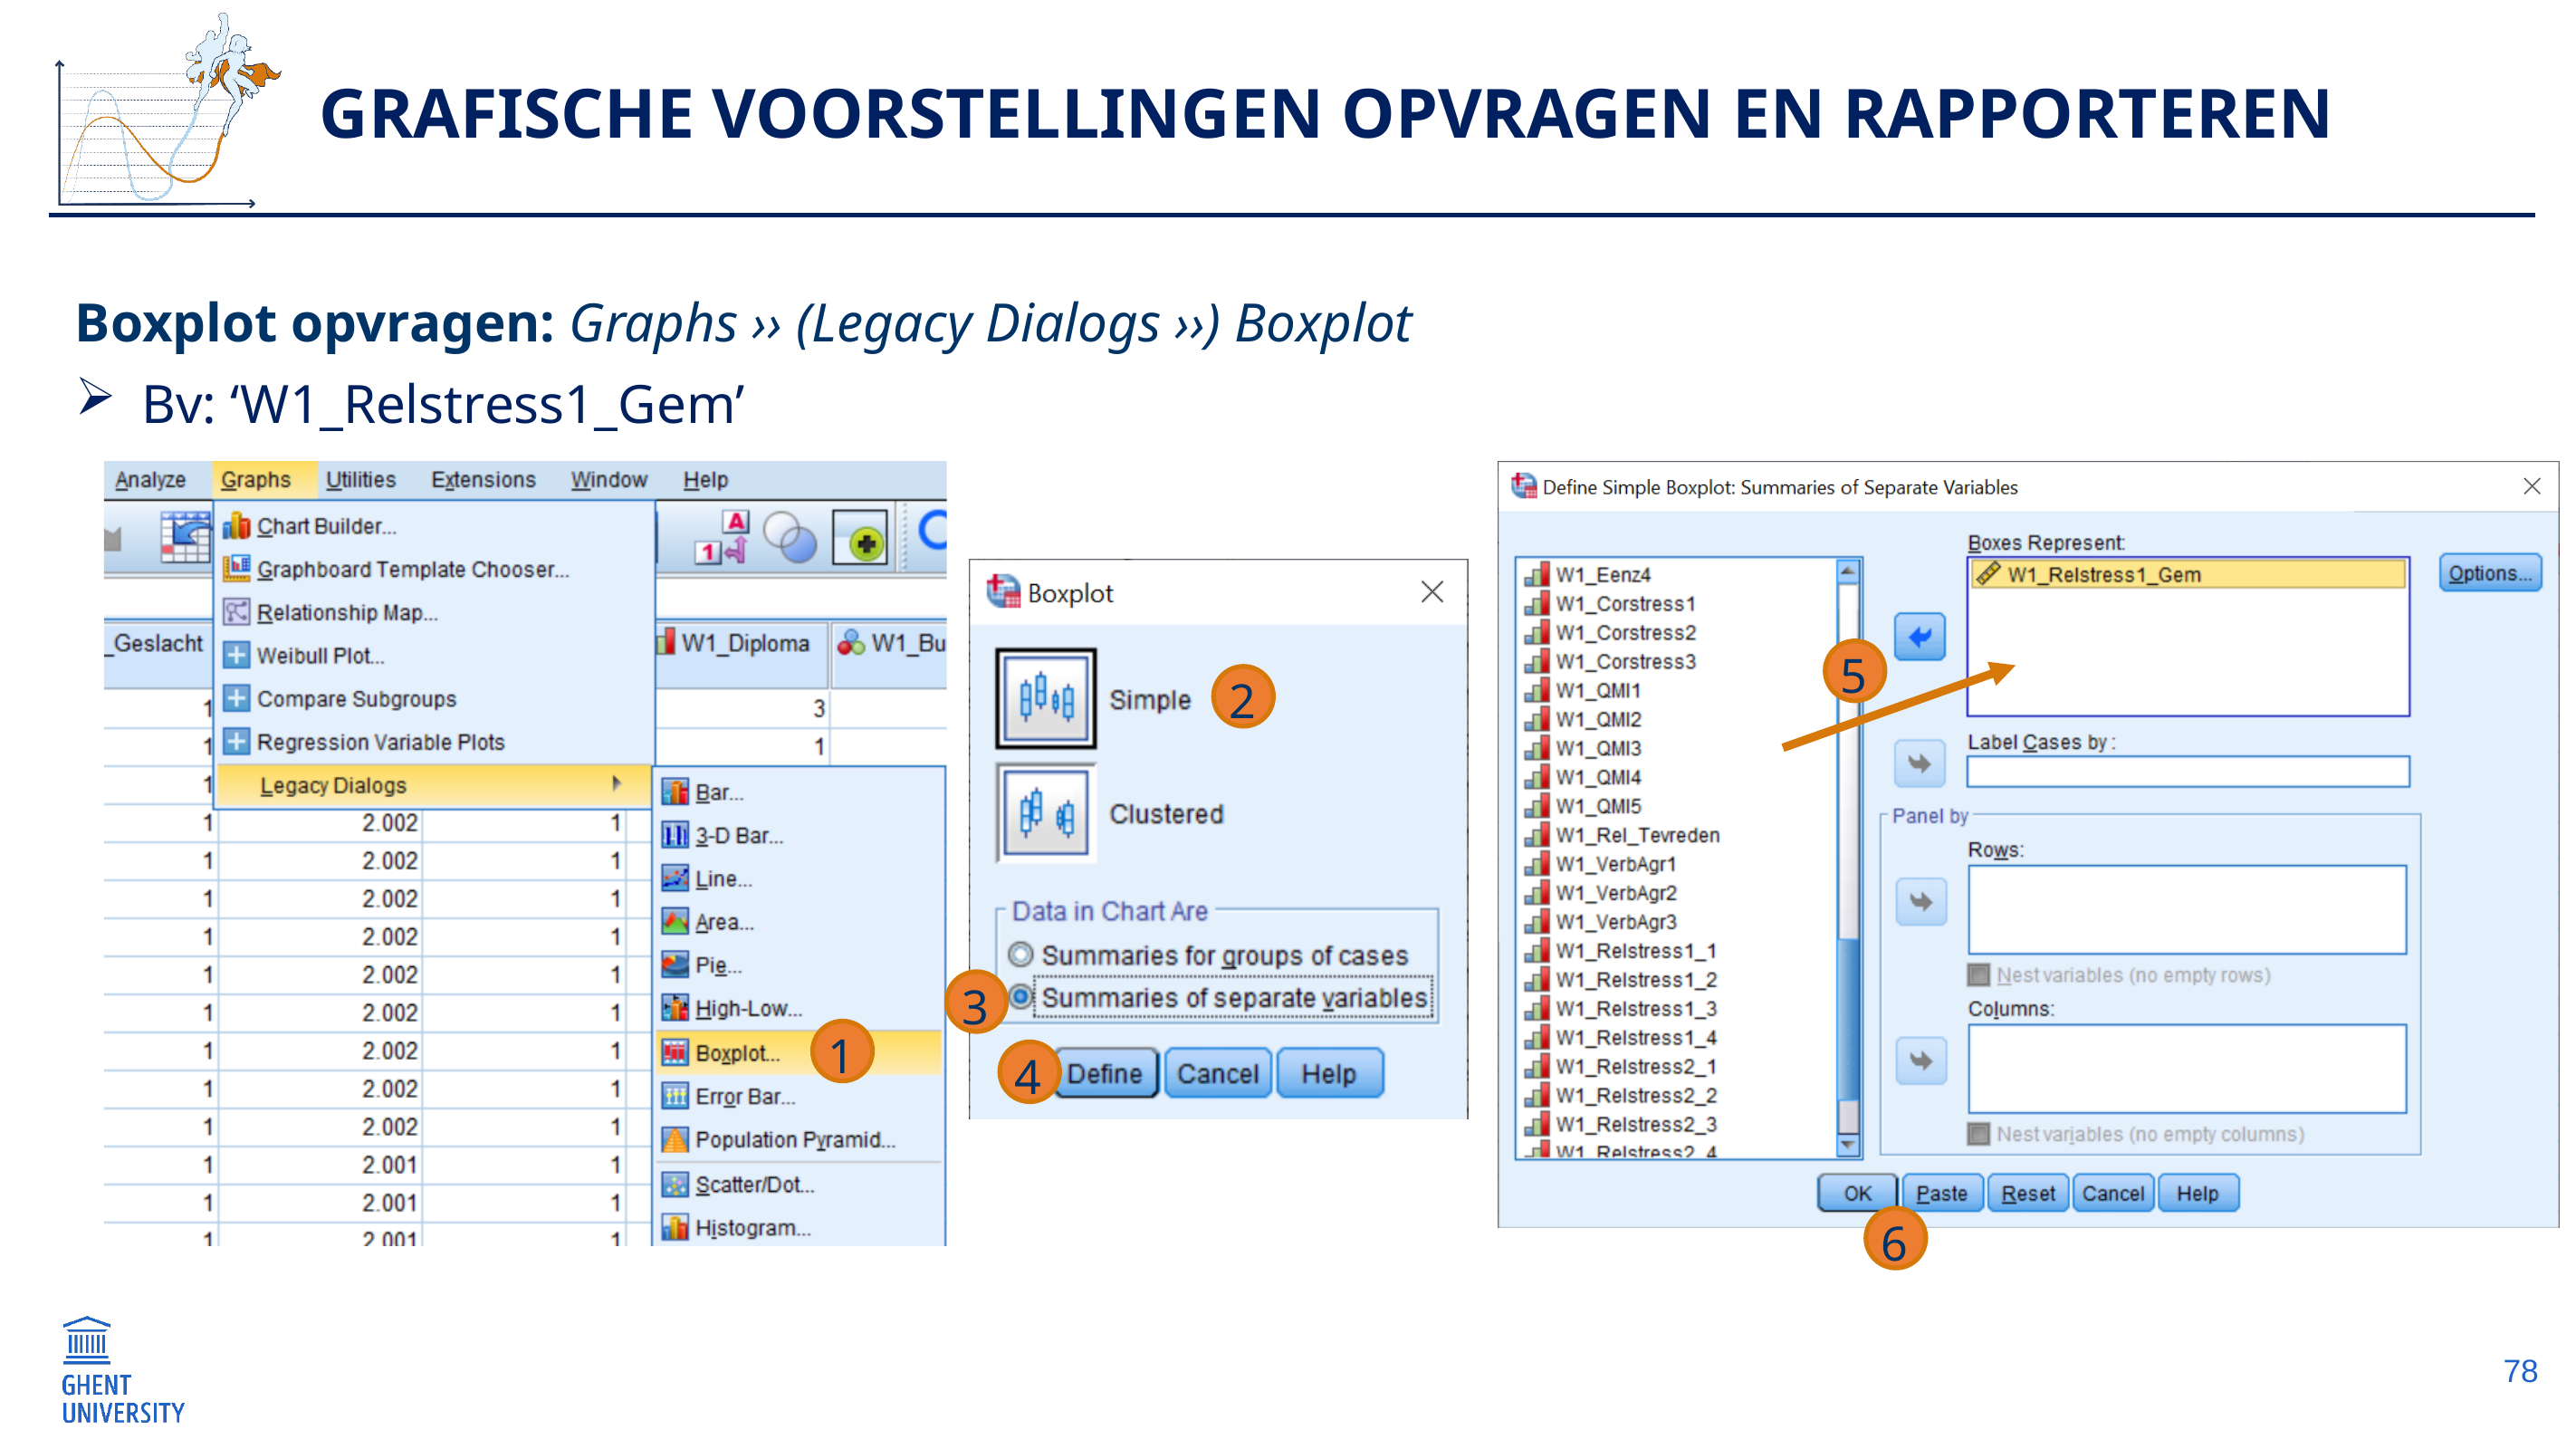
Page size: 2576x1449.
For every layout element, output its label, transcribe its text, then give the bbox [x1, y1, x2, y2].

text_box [1000, 1029, 1163, 1106]
title Grafische voorstellingen opvragen en rapporteren [305, 18, 2527, 159]
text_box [1824, 628, 1988, 705]
slide_number 78 [2415, 1330, 2553, 1408]
picture [5, 0, 306, 318]
picture [103, 461, 947, 1246]
picture [62, 1290, 411, 1449]
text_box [946, 959, 1110, 1036]
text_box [812, 1008, 976, 1085]
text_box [1783, 665, 2016, 748]
picture [1498, 461, 2560, 1228]
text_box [1213, 653, 1376, 730]
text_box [1865, 1195, 2029, 1272]
list Boxplot opvragen: Graphs ›› (Legacy Dialogs ››) Boxplot Bv: ‘W1_Relstress1_Gem’ [48, 269, 2553, 1290]
picture [969, 559, 1469, 1119]
